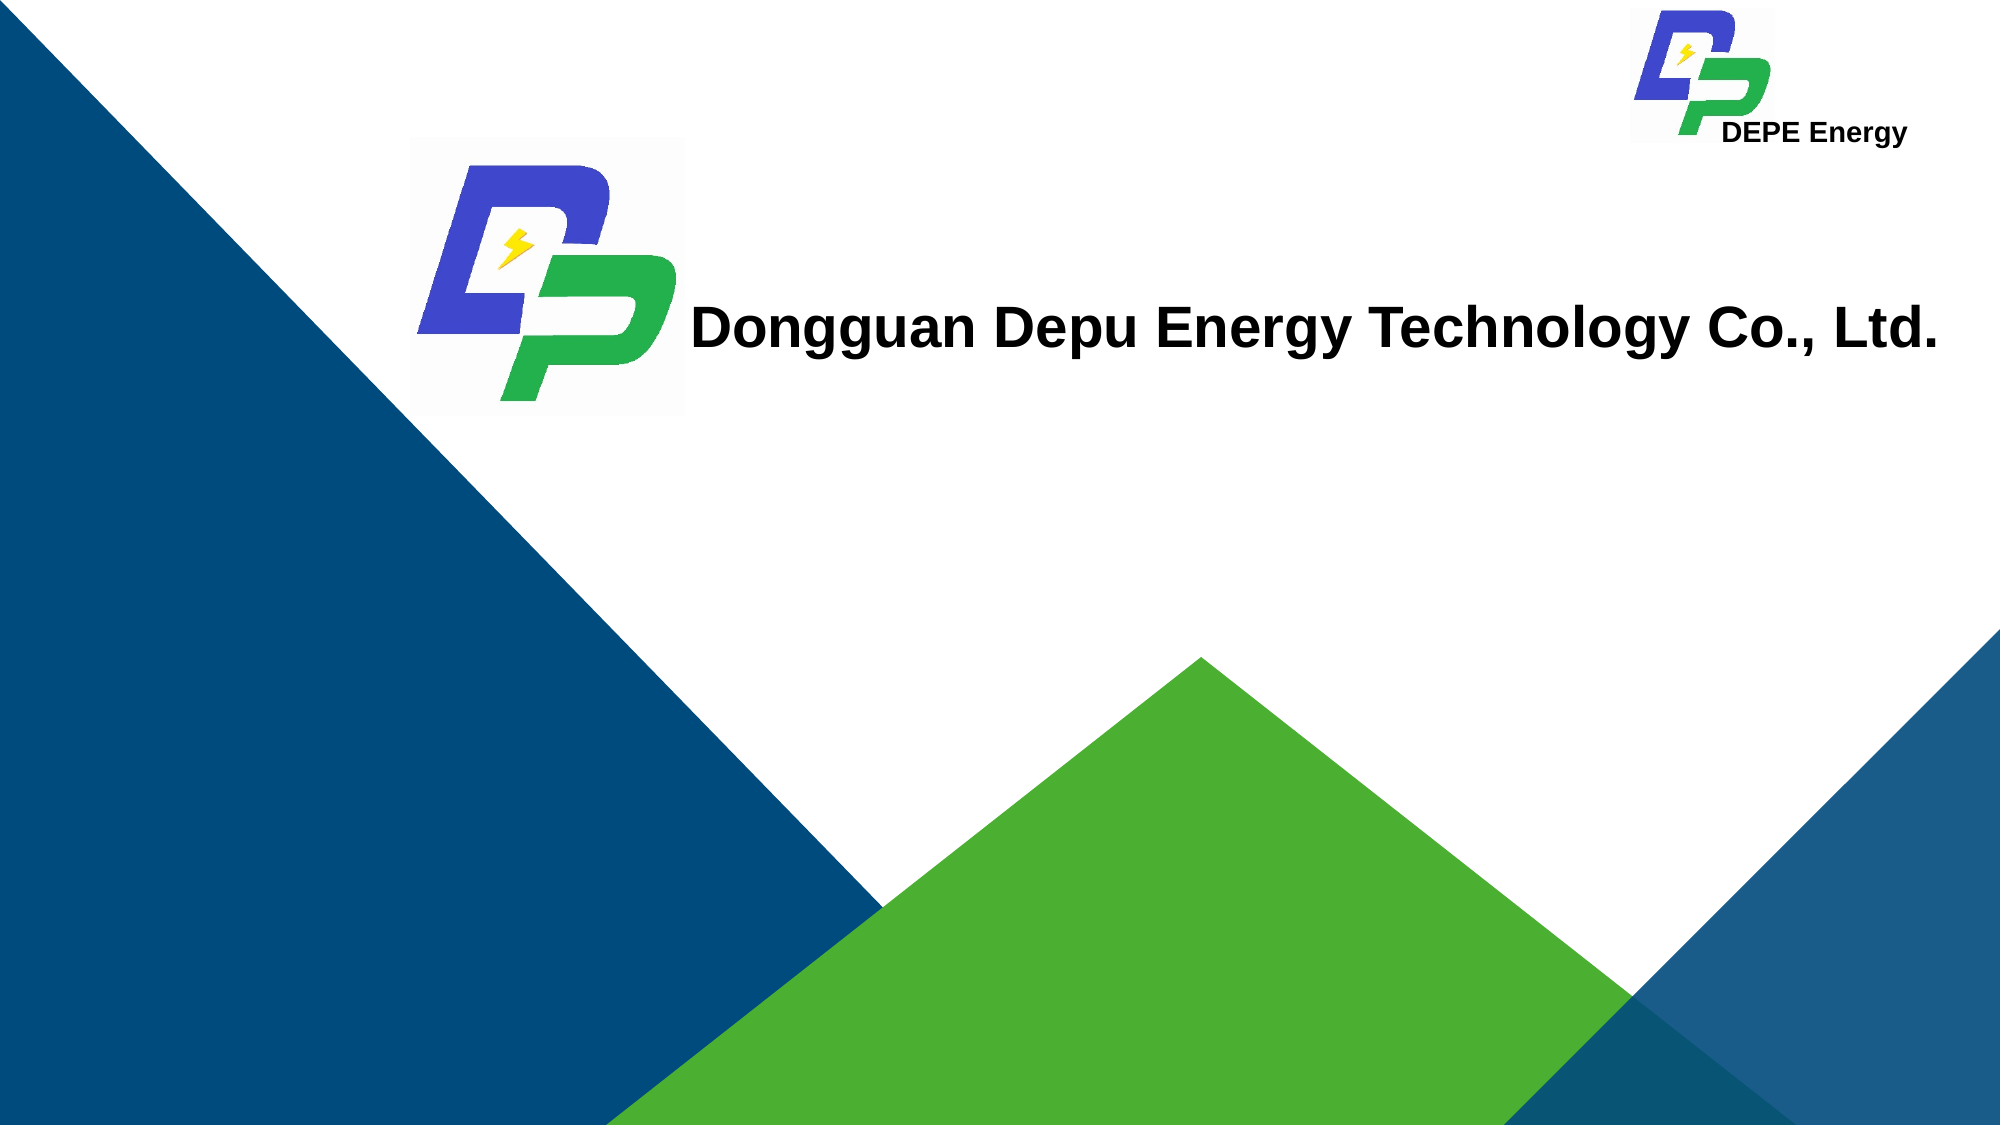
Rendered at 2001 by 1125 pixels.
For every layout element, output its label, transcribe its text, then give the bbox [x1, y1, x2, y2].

text_box Dongguan Depu Energy Technology Co., Ltd. [565, 256, 2000, 492]
text_box [604, 655, 1632, 1125]
picture [1630, 8, 1775, 143]
picture [409, 137, 685, 416]
picture [1767, 125, 1775, 132]
text_box [0, 0, 882, 1125]
text_box [1502, 627, 2000, 1125]
